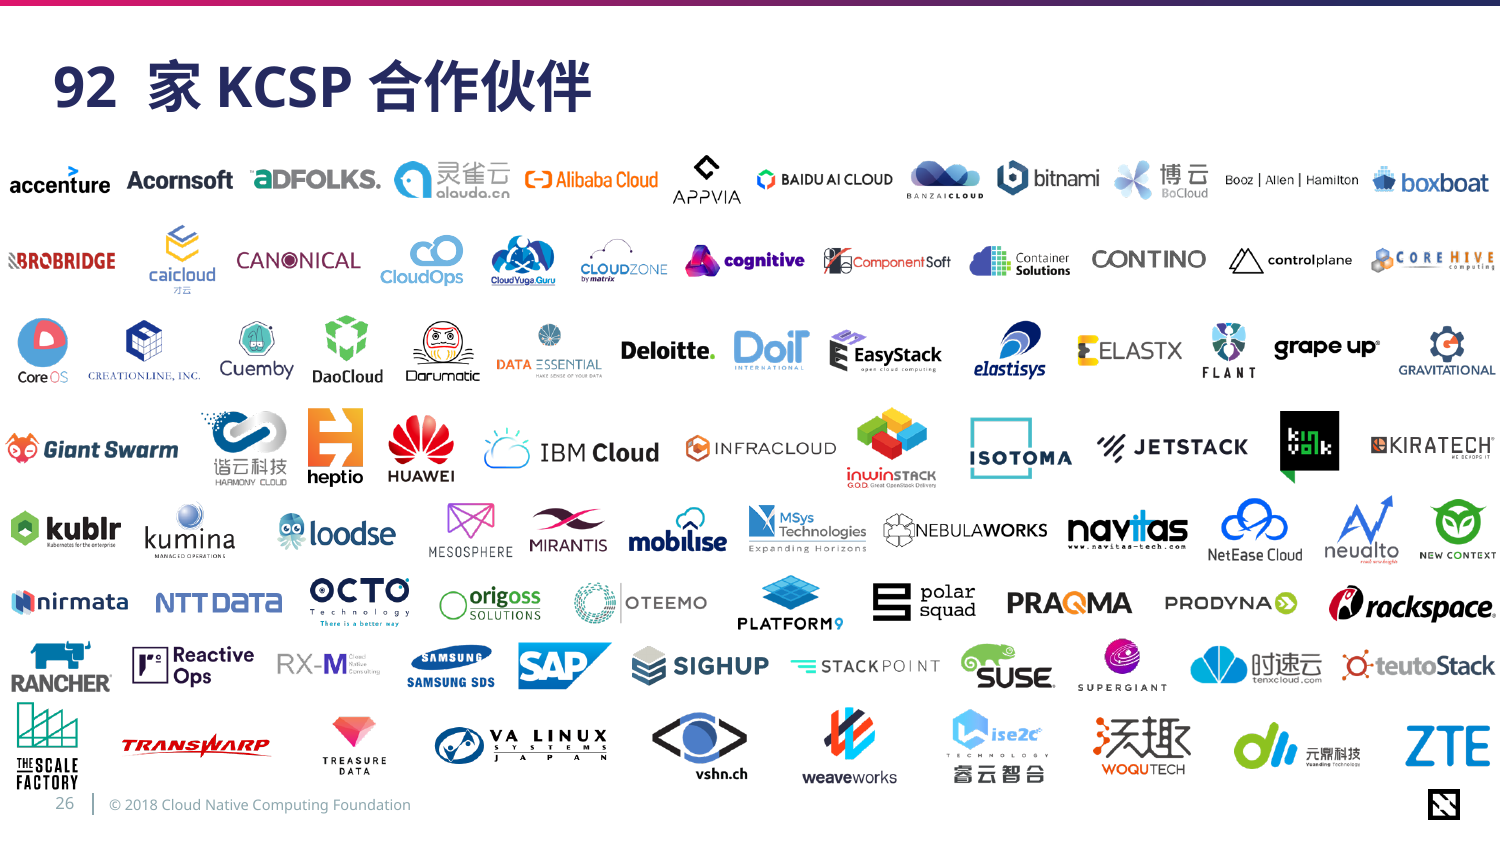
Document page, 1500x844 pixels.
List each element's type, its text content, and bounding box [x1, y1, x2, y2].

picture [131, 220, 221, 301]
picture [1186, 638, 1325, 694]
picture [960, 320, 1059, 381]
picture [383, 413, 460, 483]
picture [826, 327, 944, 373]
picture [404, 318, 481, 382]
picture [786, 652, 943, 679]
picture [995, 151, 1100, 207]
picture [530, 505, 607, 553]
picture [4, 422, 178, 473]
picture [1092, 716, 1191, 776]
picture [944, 705, 1050, 786]
picture [1072, 629, 1171, 702]
picture [1005, 588, 1134, 617]
picture [401, 633, 500, 699]
picture [681, 242, 808, 279]
picture [234, 251, 363, 270]
picture [521, 165, 660, 194]
picture [968, 414, 1074, 481]
picture [11, 510, 121, 548]
picture [86, 318, 202, 382]
picture [218, 319, 295, 381]
picture [846, 407, 936, 489]
picture [629, 643, 771, 688]
picture [619, 339, 718, 361]
picture [966, 244, 1072, 277]
picture [1340, 644, 1497, 688]
picture [671, 153, 742, 206]
picture [123, 167, 236, 192]
picture [6, 162, 112, 196]
picture [1094, 427, 1251, 469]
picture [1319, 492, 1404, 566]
title 92 家KCSP合作伙伴 [42, 52, 1458, 126]
picture [1112, 159, 1211, 200]
picture [871, 581, 977, 624]
picture [958, 635, 1057, 696]
picture [15, 316, 70, 384]
picture [1428, 789, 1460, 820]
picture [377, 229, 466, 292]
picture [310, 578, 409, 627]
picture [650, 710, 749, 781]
picture [821, 245, 953, 276]
picture [1226, 244, 1355, 276]
picture [578, 233, 668, 288]
picture [311, 309, 388, 391]
picture [1402, 723, 1492, 767]
picture [1222, 161, 1361, 198]
picture [881, 508, 1049, 550]
picture [434, 727, 608, 764]
picture [1086, 242, 1212, 279]
picture [749, 505, 867, 554]
picture [198, 409, 288, 487]
picture [1162, 588, 1301, 617]
picture [136, 500, 245, 558]
picture [753, 166, 895, 193]
picture [270, 642, 386, 690]
picture [156, 592, 282, 613]
picture [1205, 496, 1304, 563]
picture [571, 580, 709, 625]
picture [1419, 499, 1496, 560]
picture [437, 583, 543, 622]
picture [480, 426, 662, 469]
picture [1329, 581, 1497, 624]
picture [394, 160, 510, 198]
picture [515, 640, 614, 691]
picture [480, 234, 565, 287]
picture [10, 590, 128, 615]
picture [426, 500, 515, 558]
picture [792, 694, 901, 797]
picture [734, 330, 810, 370]
picture [15, 700, 79, 791]
picture [129, 640, 255, 691]
picture [5, 249, 118, 271]
picture [1271, 411, 1348, 484]
picture [1372, 166, 1489, 192]
picture [682, 431, 839, 464]
picture [1234, 722, 1360, 769]
picture [314, 714, 391, 777]
picture [1064, 507, 1190, 551]
picture [260, 501, 411, 557]
picture [1201, 320, 1256, 380]
picture [1075, 334, 1185, 366]
picture [1398, 325, 1497, 375]
picture [907, 157, 984, 202]
picture [247, 169, 383, 190]
picture [308, 408, 363, 488]
picture [1368, 245, 1497, 276]
picture [9, 638, 114, 693]
picture [497, 320, 603, 380]
picture [1368, 434, 1497, 461]
picture [121, 732, 272, 759]
picture [622, 505, 734, 553]
picture [737, 567, 843, 638]
picture [1272, 337, 1382, 363]
